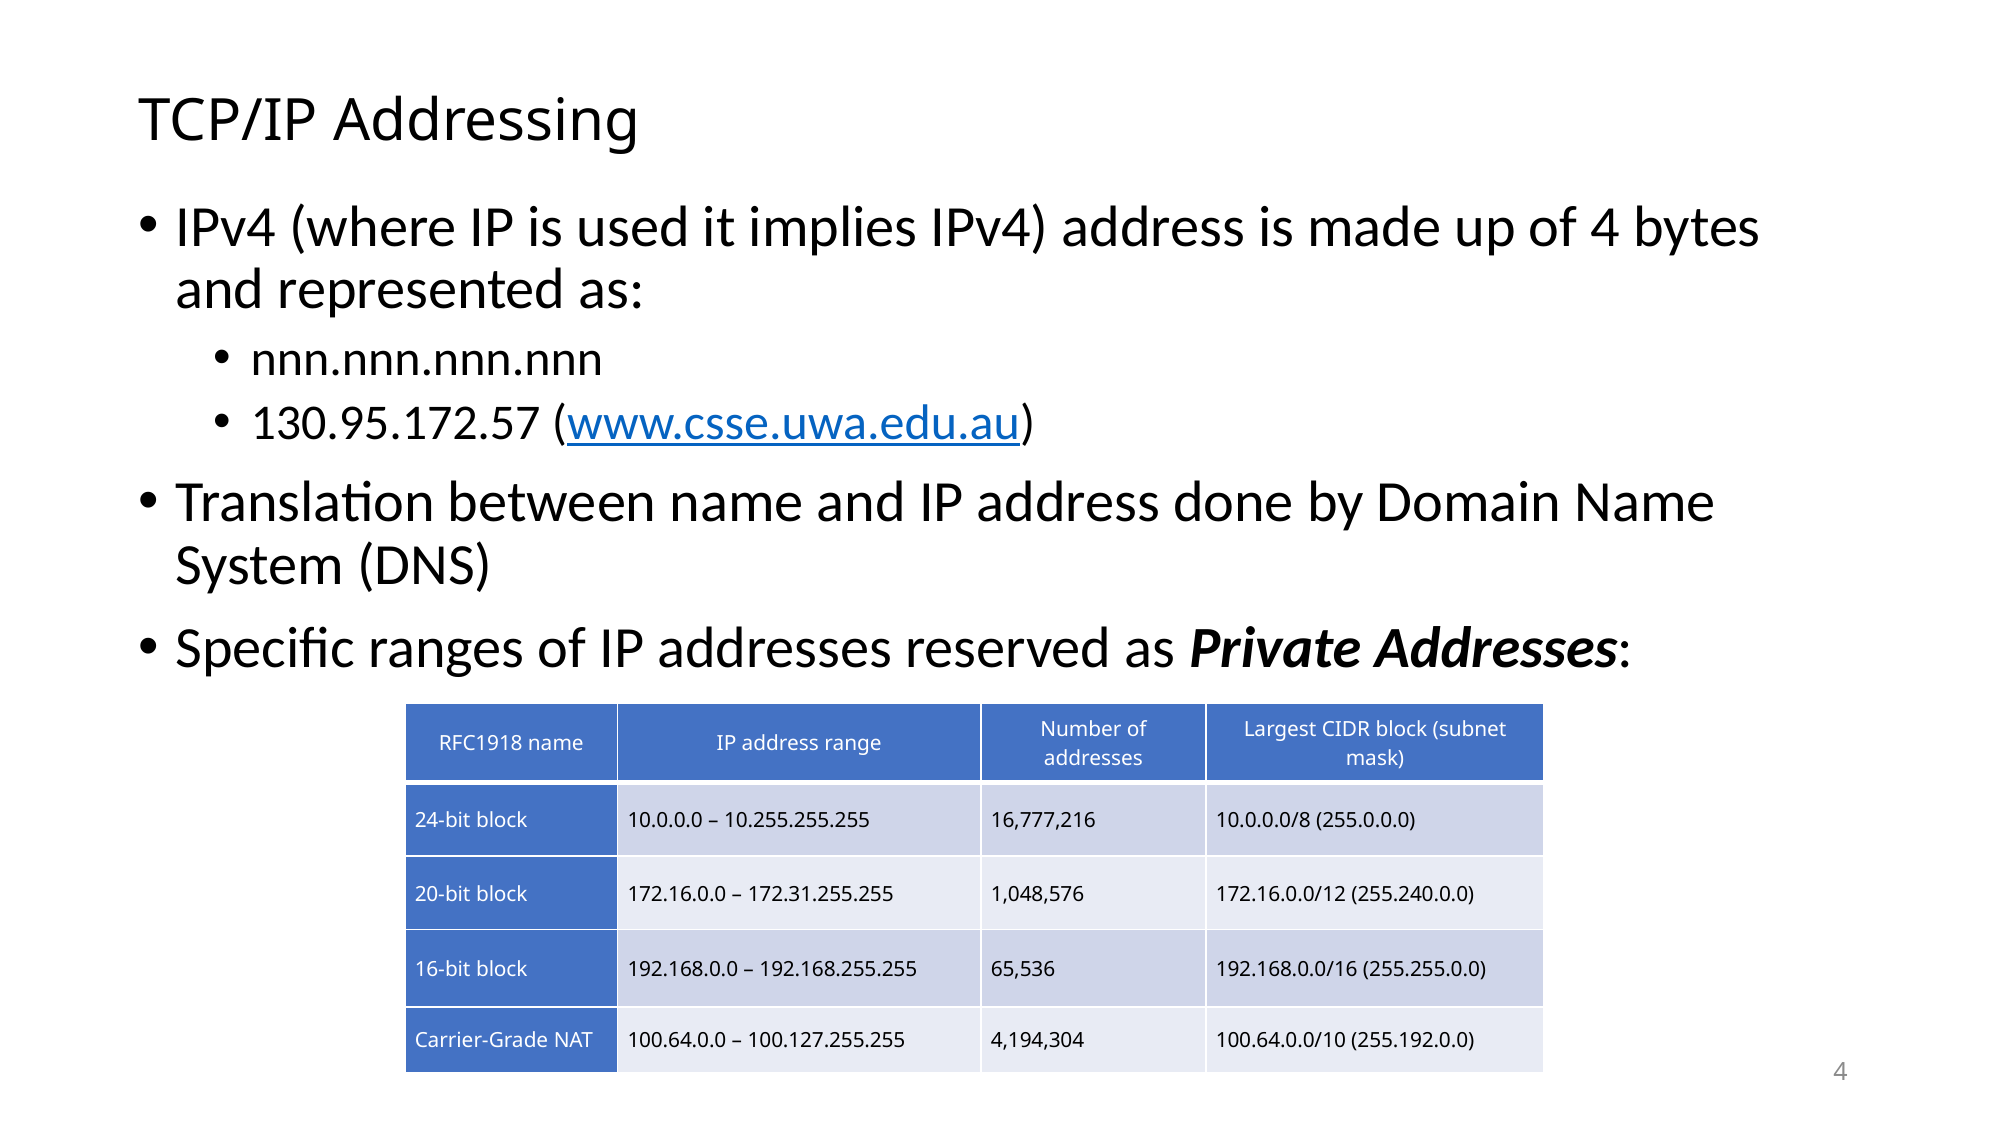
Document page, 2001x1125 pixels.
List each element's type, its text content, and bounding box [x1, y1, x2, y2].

table_cell 4,194,304 [982, 1008, 1205, 1072]
table_cell 192.168.0.0/16 (255.255.0.0) [1207, 930, 1543, 1006]
table_header Number of addresses [982, 704, 1205, 780]
table_cell 10.0.0.0 – 10.255.255.255 [618, 785, 980, 855]
slide_number 4 [1412, 1042, 1863, 1103]
table_cell 10.0.0.0/8 (255.0.0.0) [1207, 785, 1543, 855]
table_header RFC1918 name [406, 704, 617, 780]
list IPv4 (where IP is used it implies IPv4) address is made up of 4 bytes and represented as: nnn.nnn.nnn.nnn 130.95.172.57 (www.csse.uwa.edu.au) Translation between name and IP address done by Domain Name System (DNS) Specific ranges of IP addresses reserved as Private Addresses: [123, 188, 1863, 1012]
table_cell 172.16.0.0 – 172.31.255.255 [618, 857, 980, 929]
table_cell 192.168.0.0 – 192.168.255.255 [618, 930, 980, 1006]
table_cell 24-bit block [406, 785, 617, 855]
table_cell 1,048,576 [982, 857, 1205, 929]
title TCP/IP Addressing [123, 53, 1916, 189]
table_header Largest CIDR block (subnet mask) [1207, 704, 1543, 780]
table_cell Carrier-Grade NAT [406, 1008, 617, 1072]
table_cell 20-bit block [406, 857, 617, 929]
table_cell 100.64.0.0 – 100.127.255.255 [618, 1008, 980, 1072]
table_cell 100.64.0.0/10 (255.192.0.0) [1207, 1008, 1543, 1072]
table_cell 65,536 [982, 930, 1205, 1006]
table_cell 16,777,216 [982, 785, 1205, 855]
table_cell 172.16.0.0/12 (255.240.0.0) [1207, 857, 1543, 929]
table_cell 16-bit block [406, 930, 617, 1006]
table_header IP address range [618, 704, 980, 780]
